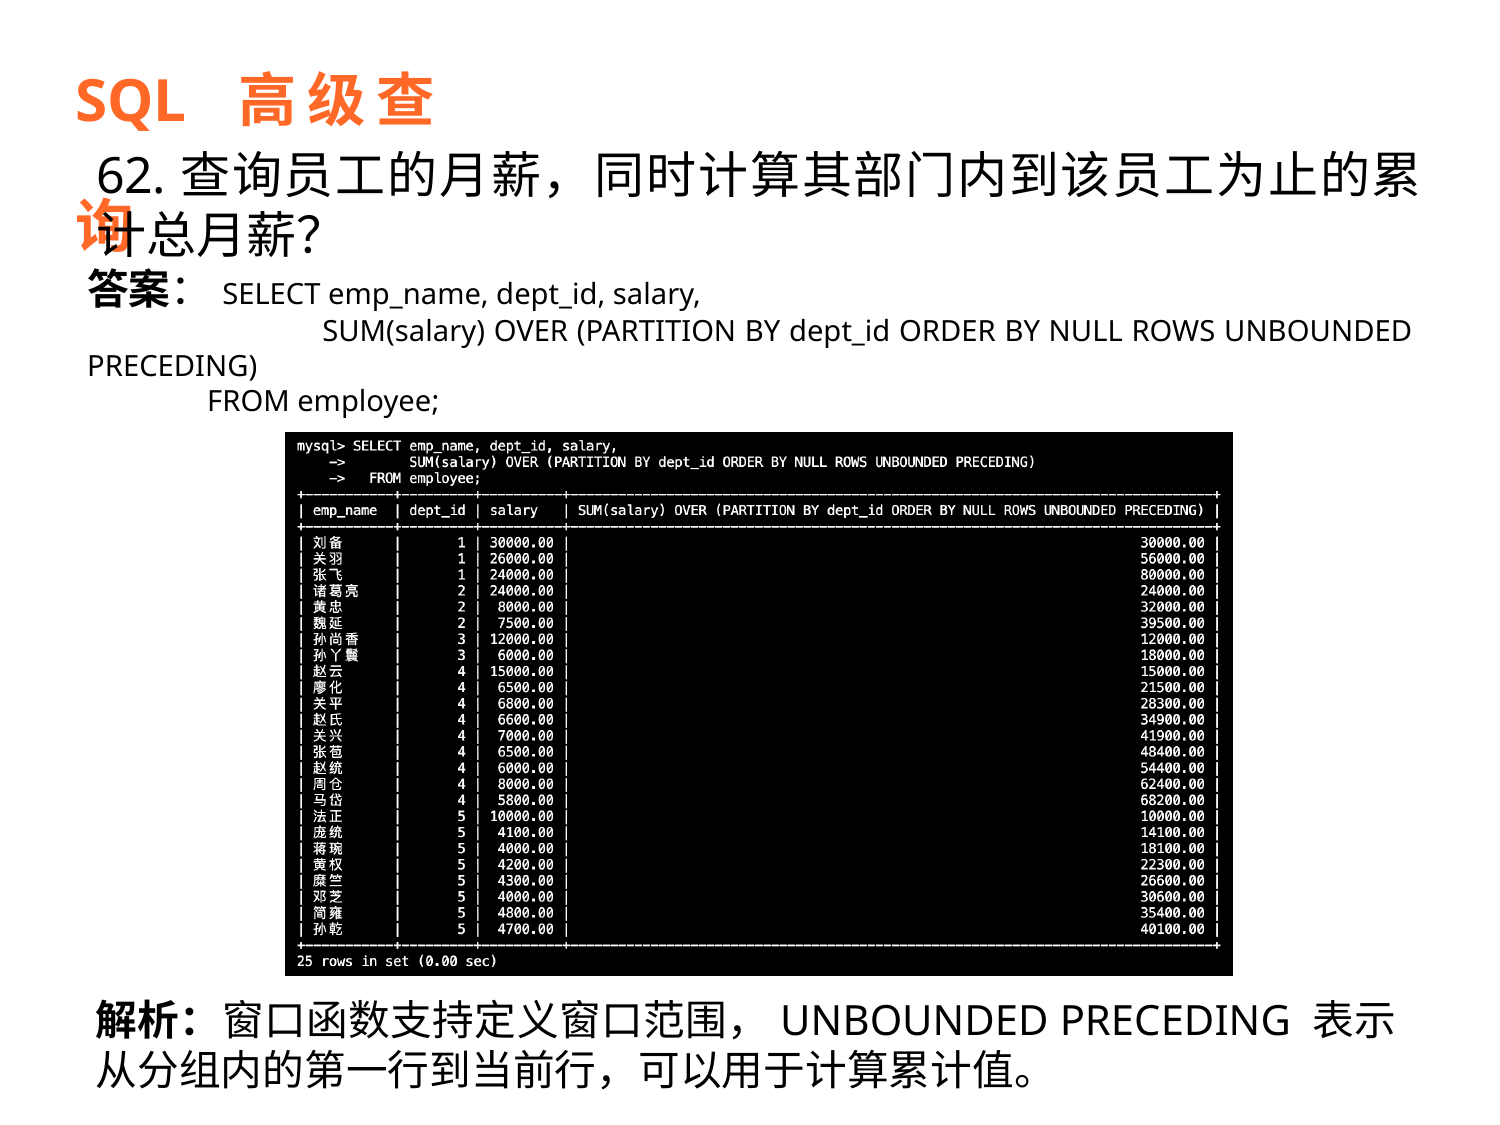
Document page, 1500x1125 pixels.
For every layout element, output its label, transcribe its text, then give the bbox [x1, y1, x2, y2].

text_box 解析：窗口函数支持定义窗口范围，UNBOUNDED PRECEDING 表示从分组内的第一行到当前行，可以用于计算累计值。 [80, 986, 1411, 1102]
text_box SQL 高级查询 [60, 0, 451, 141]
text_box 62.查询员工的月薪，同时计算其部门内到该员工为止的累计总月薪？ [81, 135, 1437, 271]
picture [284, 432, 1233, 976]
text_box 答案：SELECT emp_name, dept_id, salary, SUM(salary) OVER (PARTITION BY dept_id ORDER BY NULL ROWS UNBOUNDED PRECEDING) FROM employee; [72, 255, 1428, 425]
